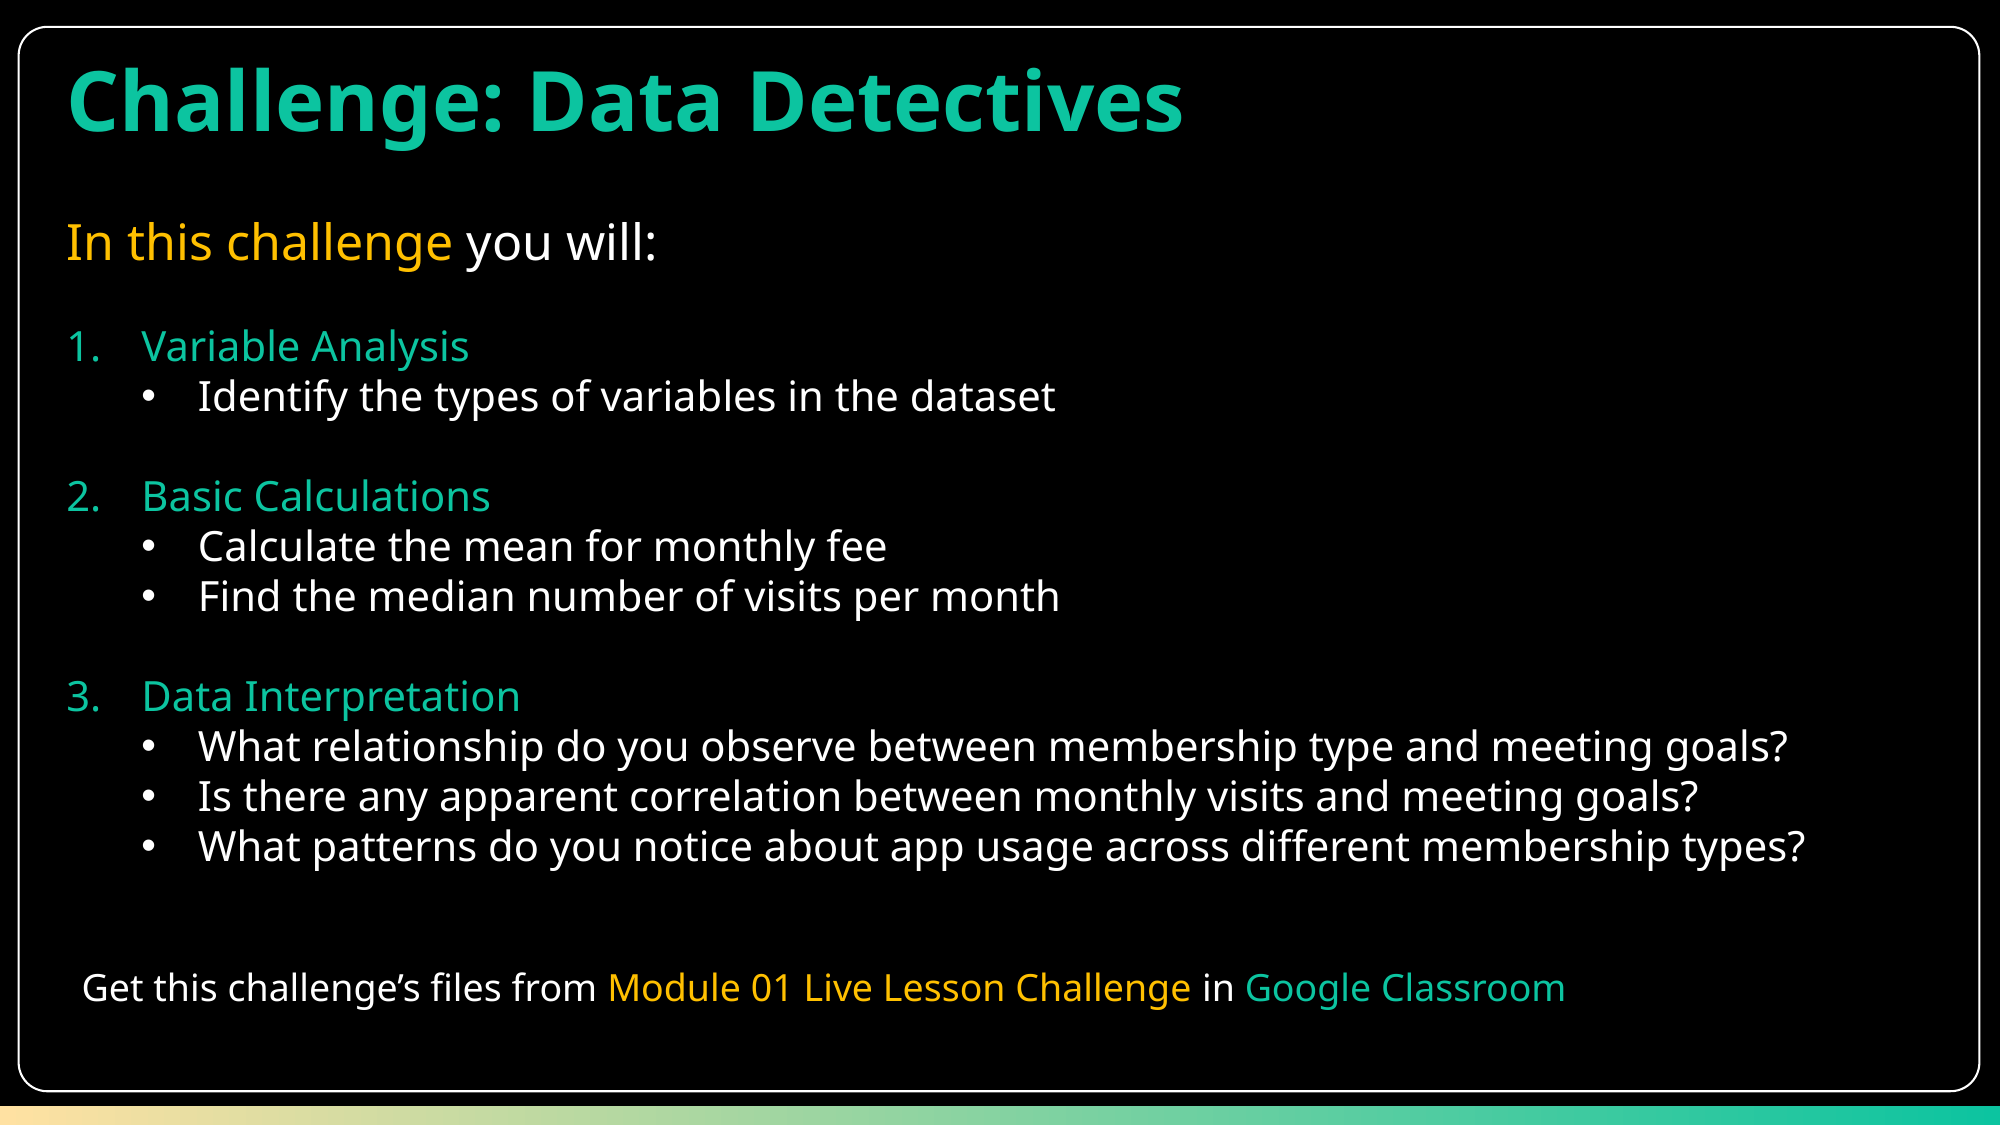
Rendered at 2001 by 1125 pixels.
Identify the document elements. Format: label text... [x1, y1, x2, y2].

text_box [18, 26, 1980, 1092]
text_box Challenge: Data Detectives [66, 48, 1737, 149]
text_box In this challenge you will: Variable Analysis Identify the types of variables in the dataset Basic Calculations Calculate the mean for monthly fee Find the median number of visits per month Data Interpretation What relationship do you observe between membership type and meeting goals? Is there any apparent correlation between monthly visits and meeting goals? What patterns do you notice about app usage across different membership types? [66, 209, 1923, 871]
text_box [0, 1105, 2000, 1125]
text_box Get this challenge’s files from Module 01 Live Lesson Challenge in Google Classroom [66, 956, 1841, 1017]
